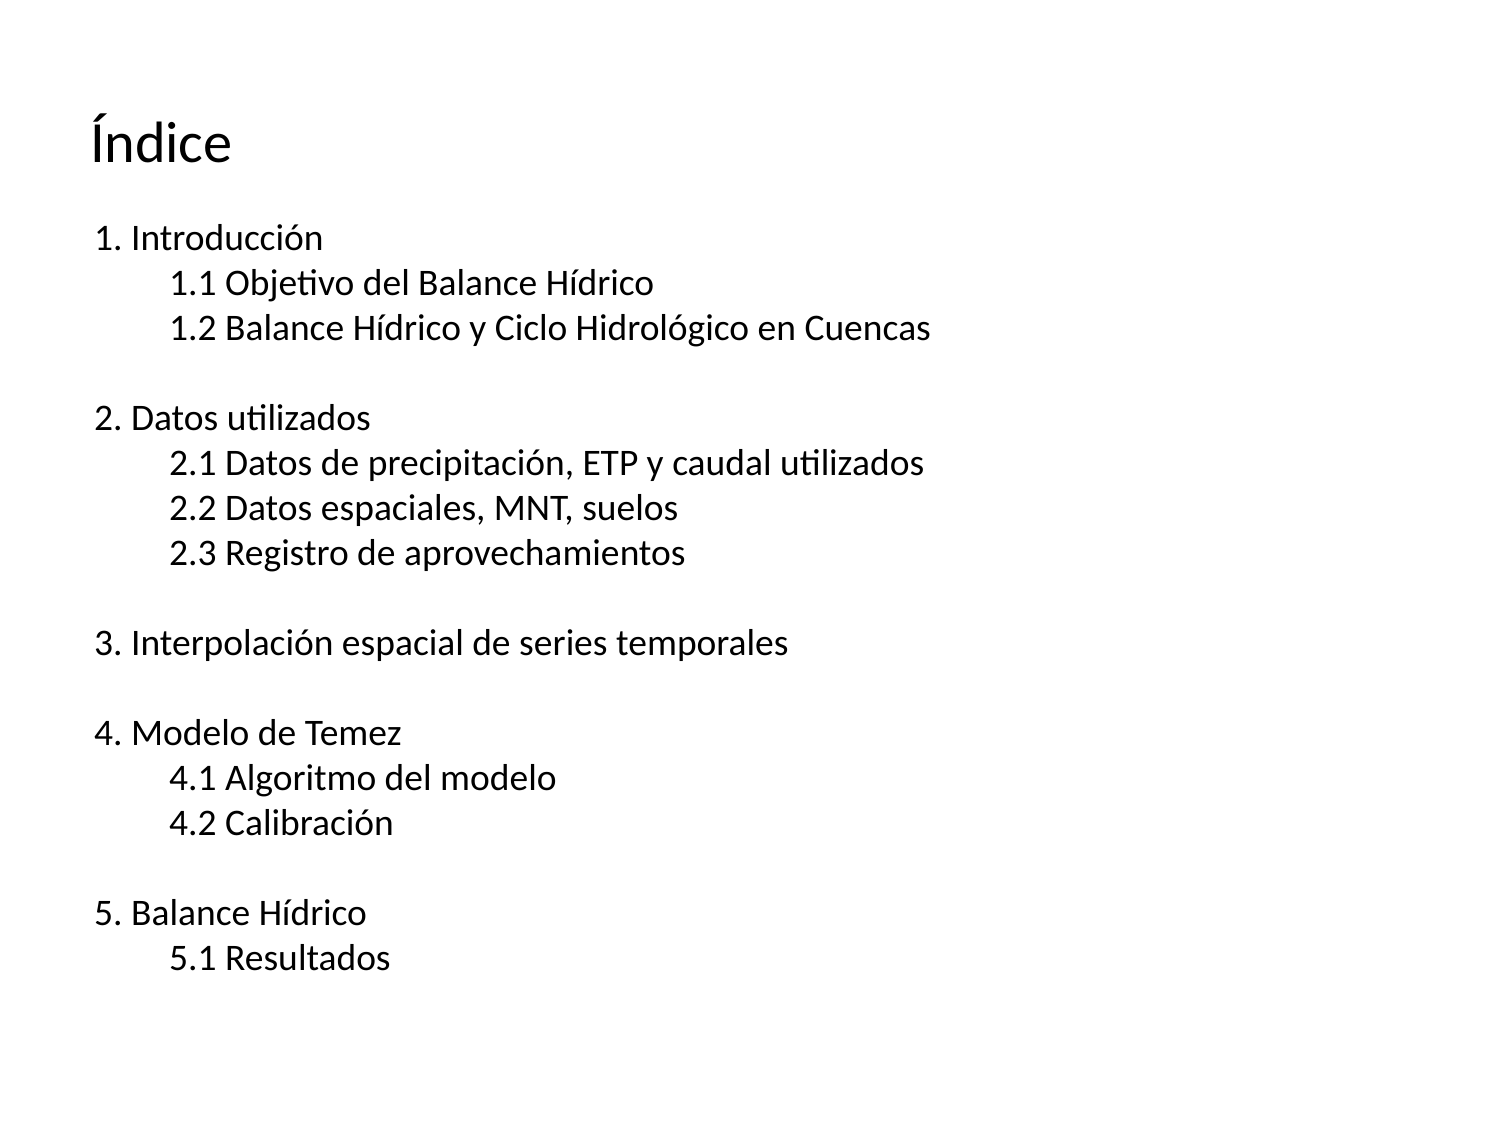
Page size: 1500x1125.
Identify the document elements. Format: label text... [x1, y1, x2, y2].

text_box Índice [74, 45, 1425, 233]
text_box 1. Introducción 1.1 Objetivo del Balance Hídrico 1.2 Balance Hídrico y Ciclo Hidrológico en Cuencas 2. Datos utilizados 2.1 Datos de precipitación, ETP y caudal utilizados 2.2 Datos espaciales, MNT, suelos 2.3 Registro de aprovechamientos 3. Interpolación espacial de series temporales 4. Modelo de Temez 4.1 Algoritmo del modelo 4.2 Calibración 5. Balance Hídrico 5.1 Resultados [79, 205, 1463, 986]
